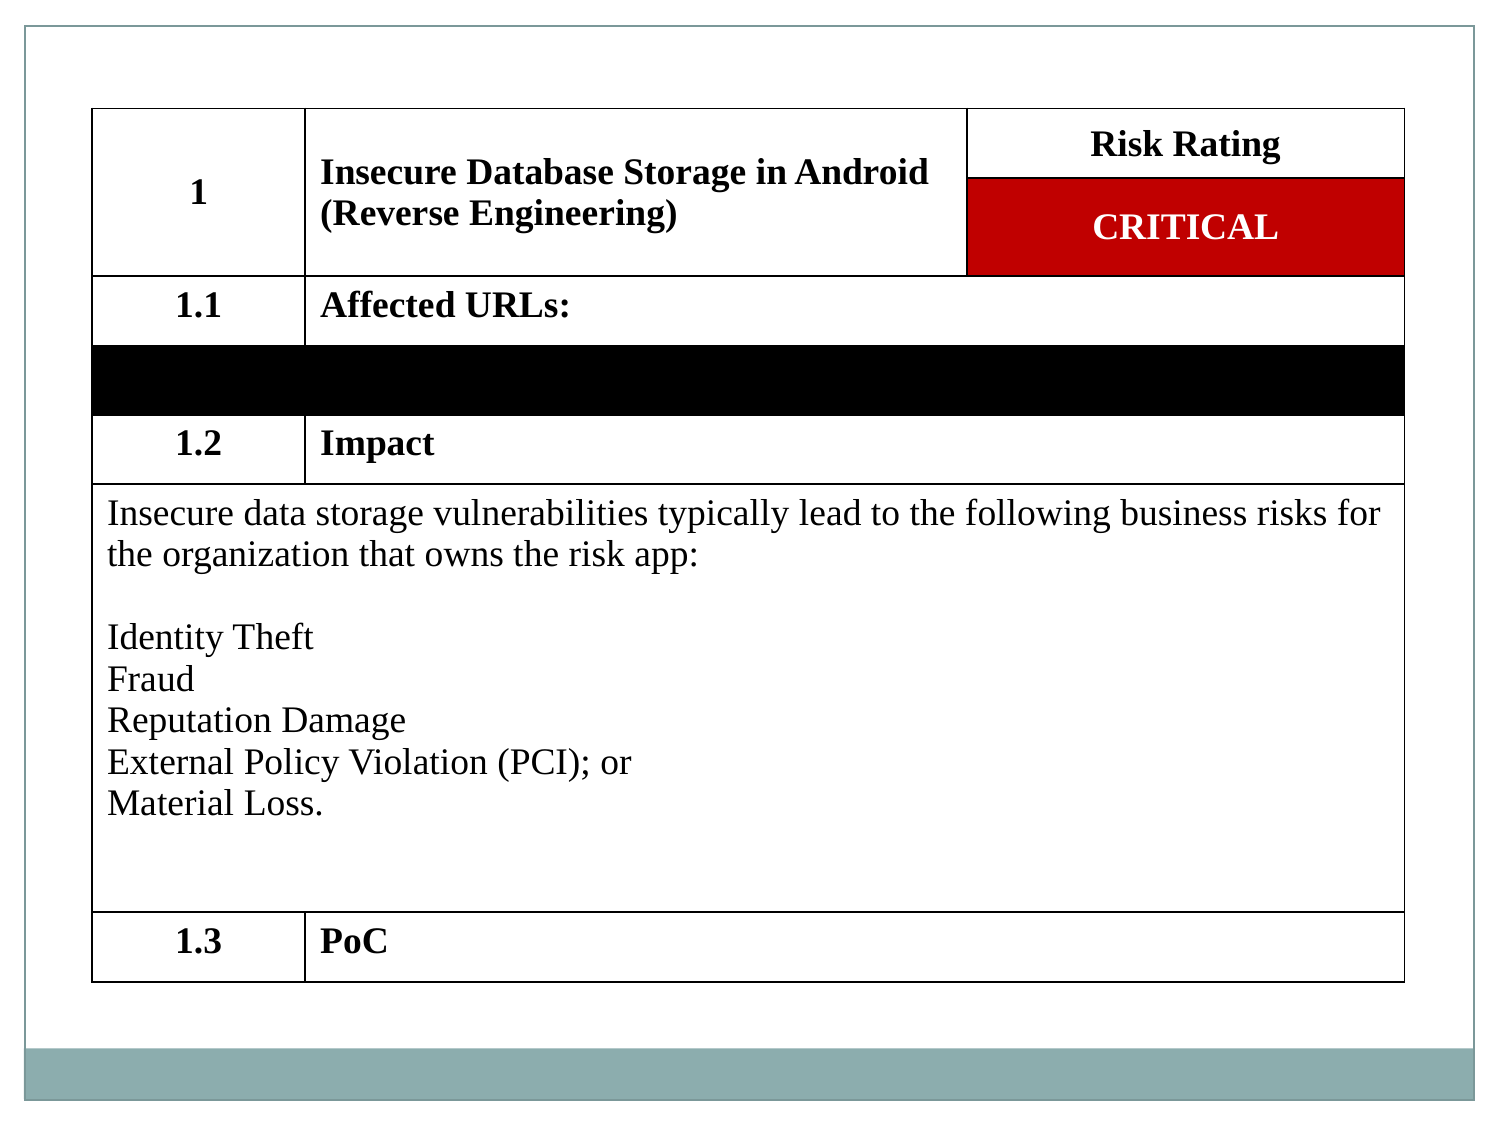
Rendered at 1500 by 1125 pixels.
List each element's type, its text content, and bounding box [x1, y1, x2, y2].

table_cell CRITICAL [968, 179, 1404, 275]
table_cell Insecure data storage vulnerabilities typically lead to the following business risks for the organization that owns the risk app: Identity Theft Fraud Reputation Damage External Policy Violation (PCI); or Material Loss. [93, 485, 1404, 911]
table_cell 1.2 [93, 416, 304, 483]
table_header Insecure Database Storage in Android (Reverse Engineering) [306, 109, 966, 275]
table_cell PoC [306, 913, 1404, 981]
table_cell Impact [306, 416, 1404, 483]
table_cell 1.3 [93, 913, 304, 981]
table_cell [93, 346, 1404, 414]
table_cell Affected URLs: [306, 277, 1404, 345]
table_header 1 [93, 109, 304, 275]
table_header Risk Rating [968, 109, 1404, 177]
table_cell 1.1 [93, 277, 304, 345]
